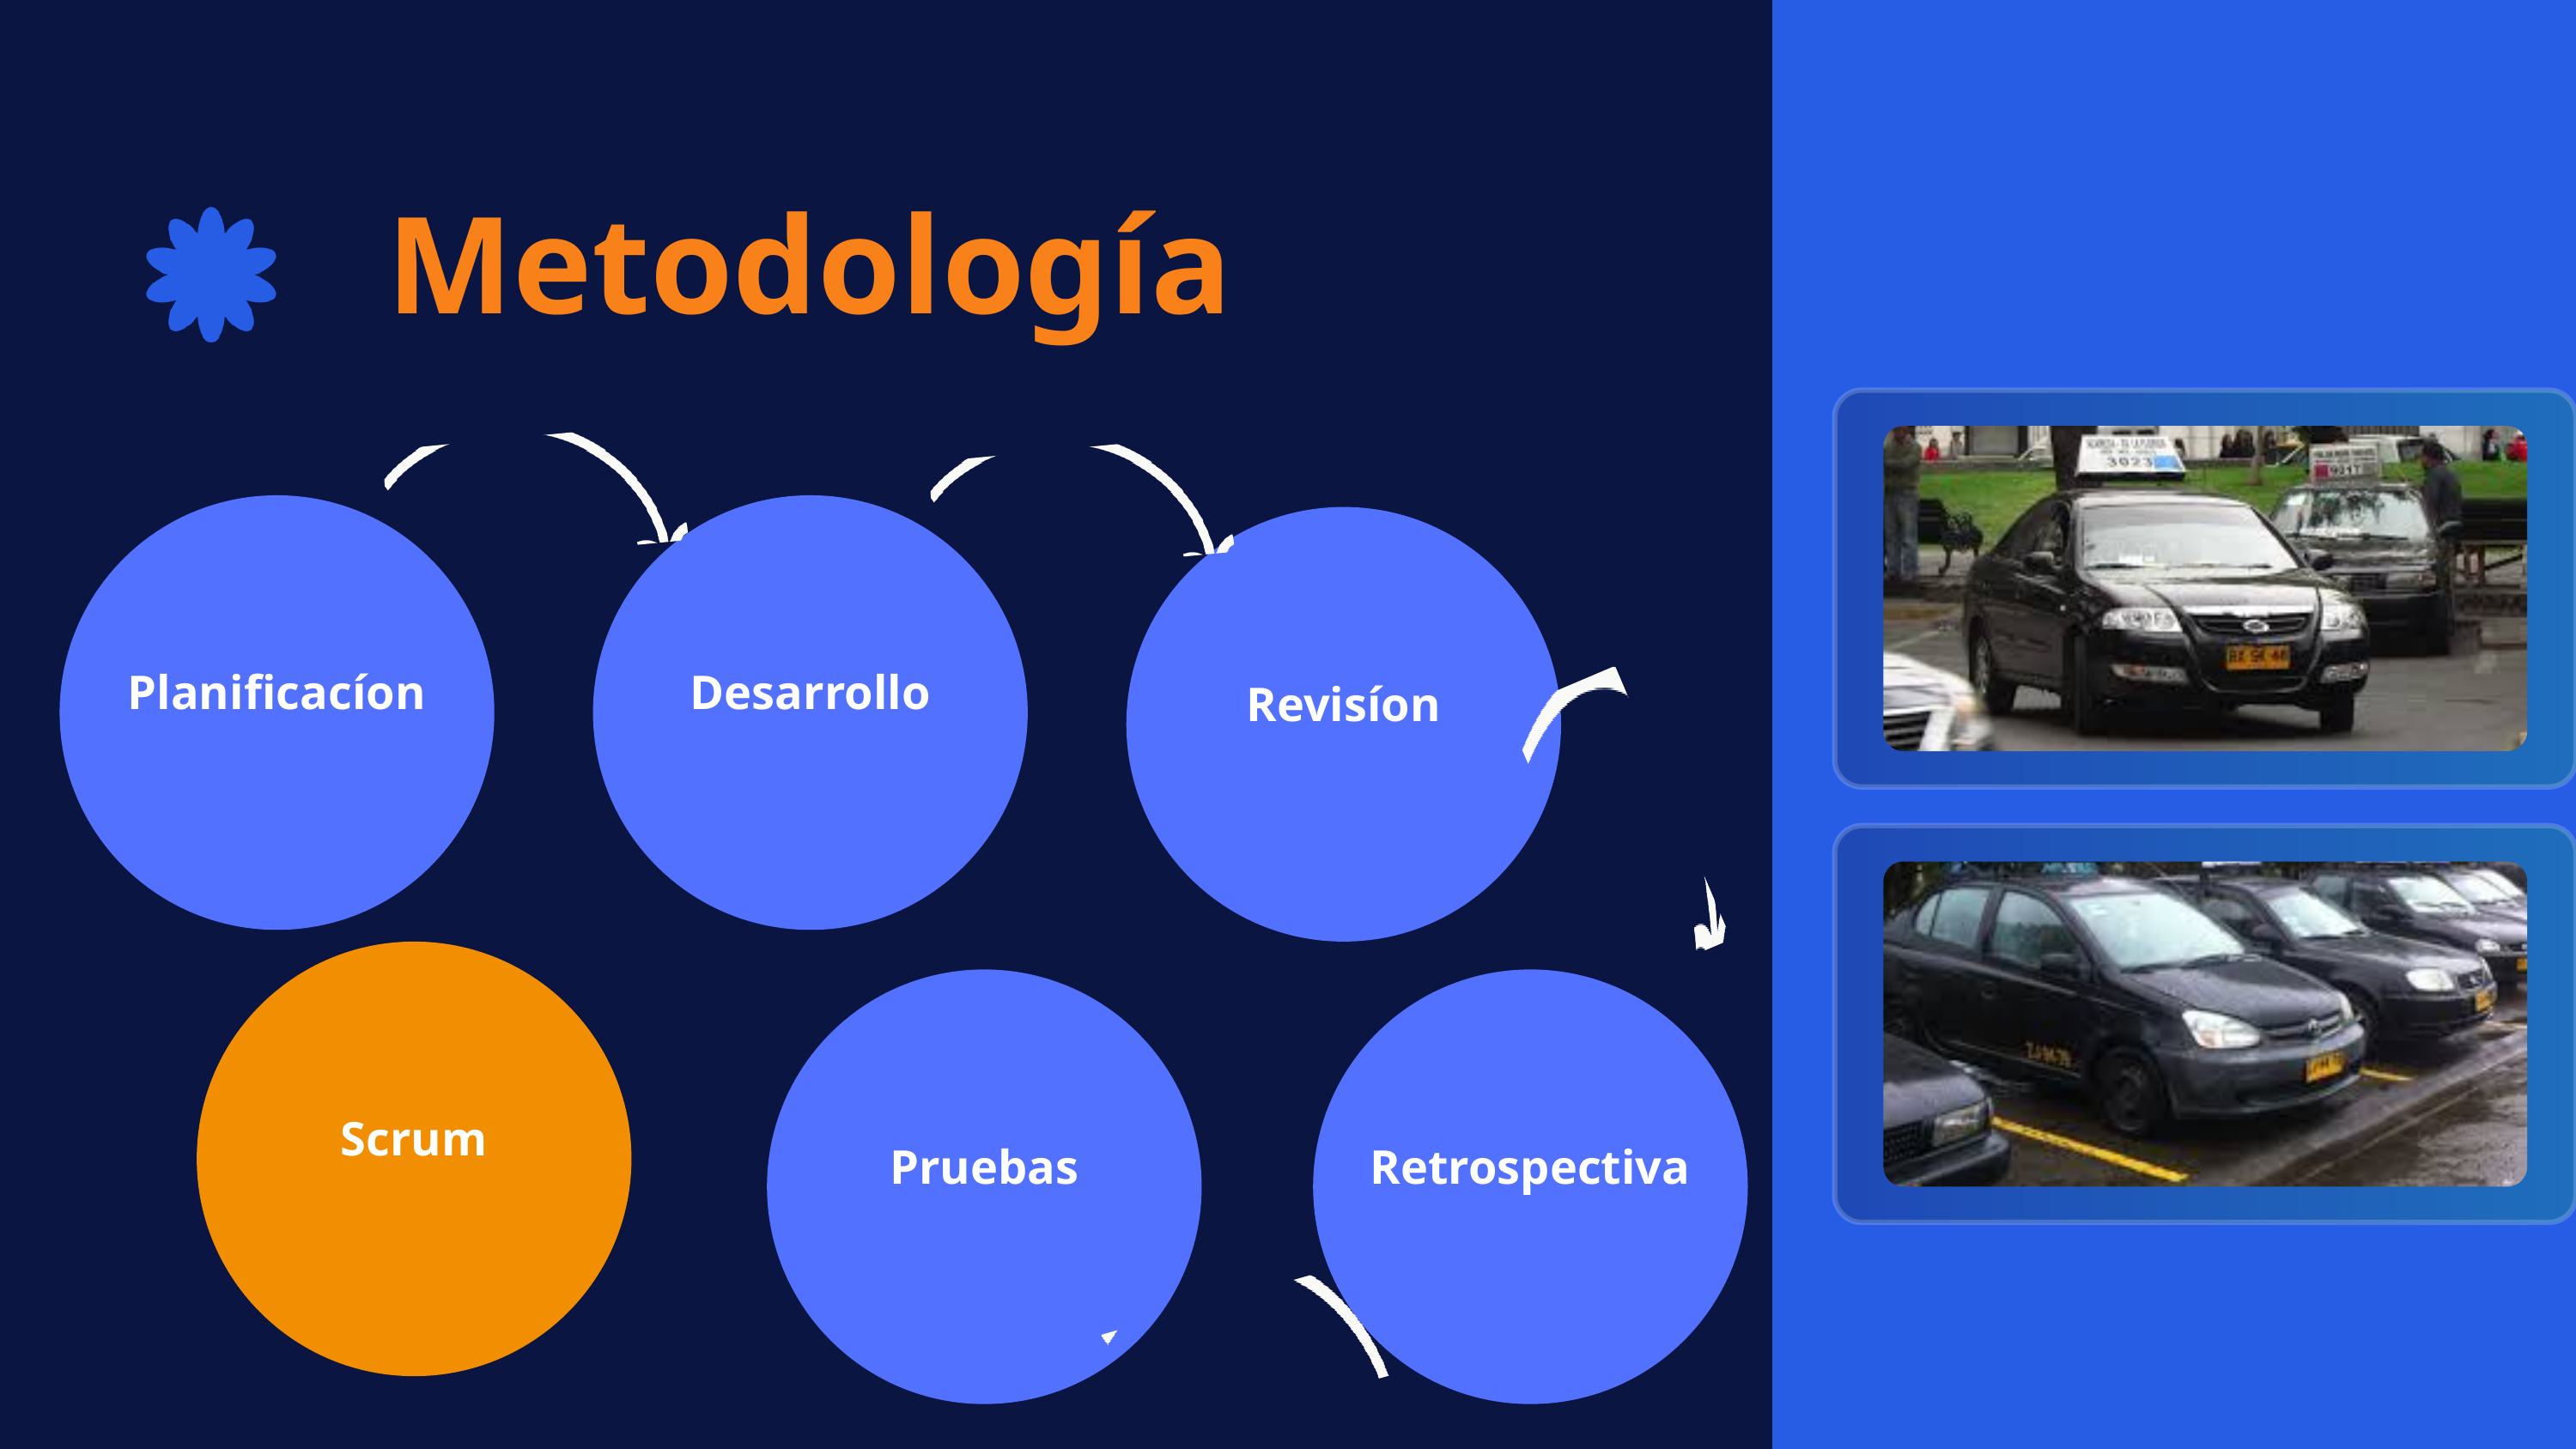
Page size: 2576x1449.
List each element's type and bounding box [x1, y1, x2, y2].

text_box [59, 494, 495, 931]
text_box [1659, 769, 1732, 967]
text_box [1834, 825, 2576, 1223]
text_box [196, 941, 632, 1377]
text_box [1659, 718, 1830, 730]
text_box [1883, 425, 2528, 752]
text_box [1312, 969, 1748, 1404]
text_box [74, 0, 1656, 1449]
text_box [766, 969, 1202, 1404]
text_box [592, 494, 1029, 931]
text_box [1834, 390, 2576, 787]
text_box [1126, 506, 1562, 943]
text_box [1883, 861, 2528, 1187]
